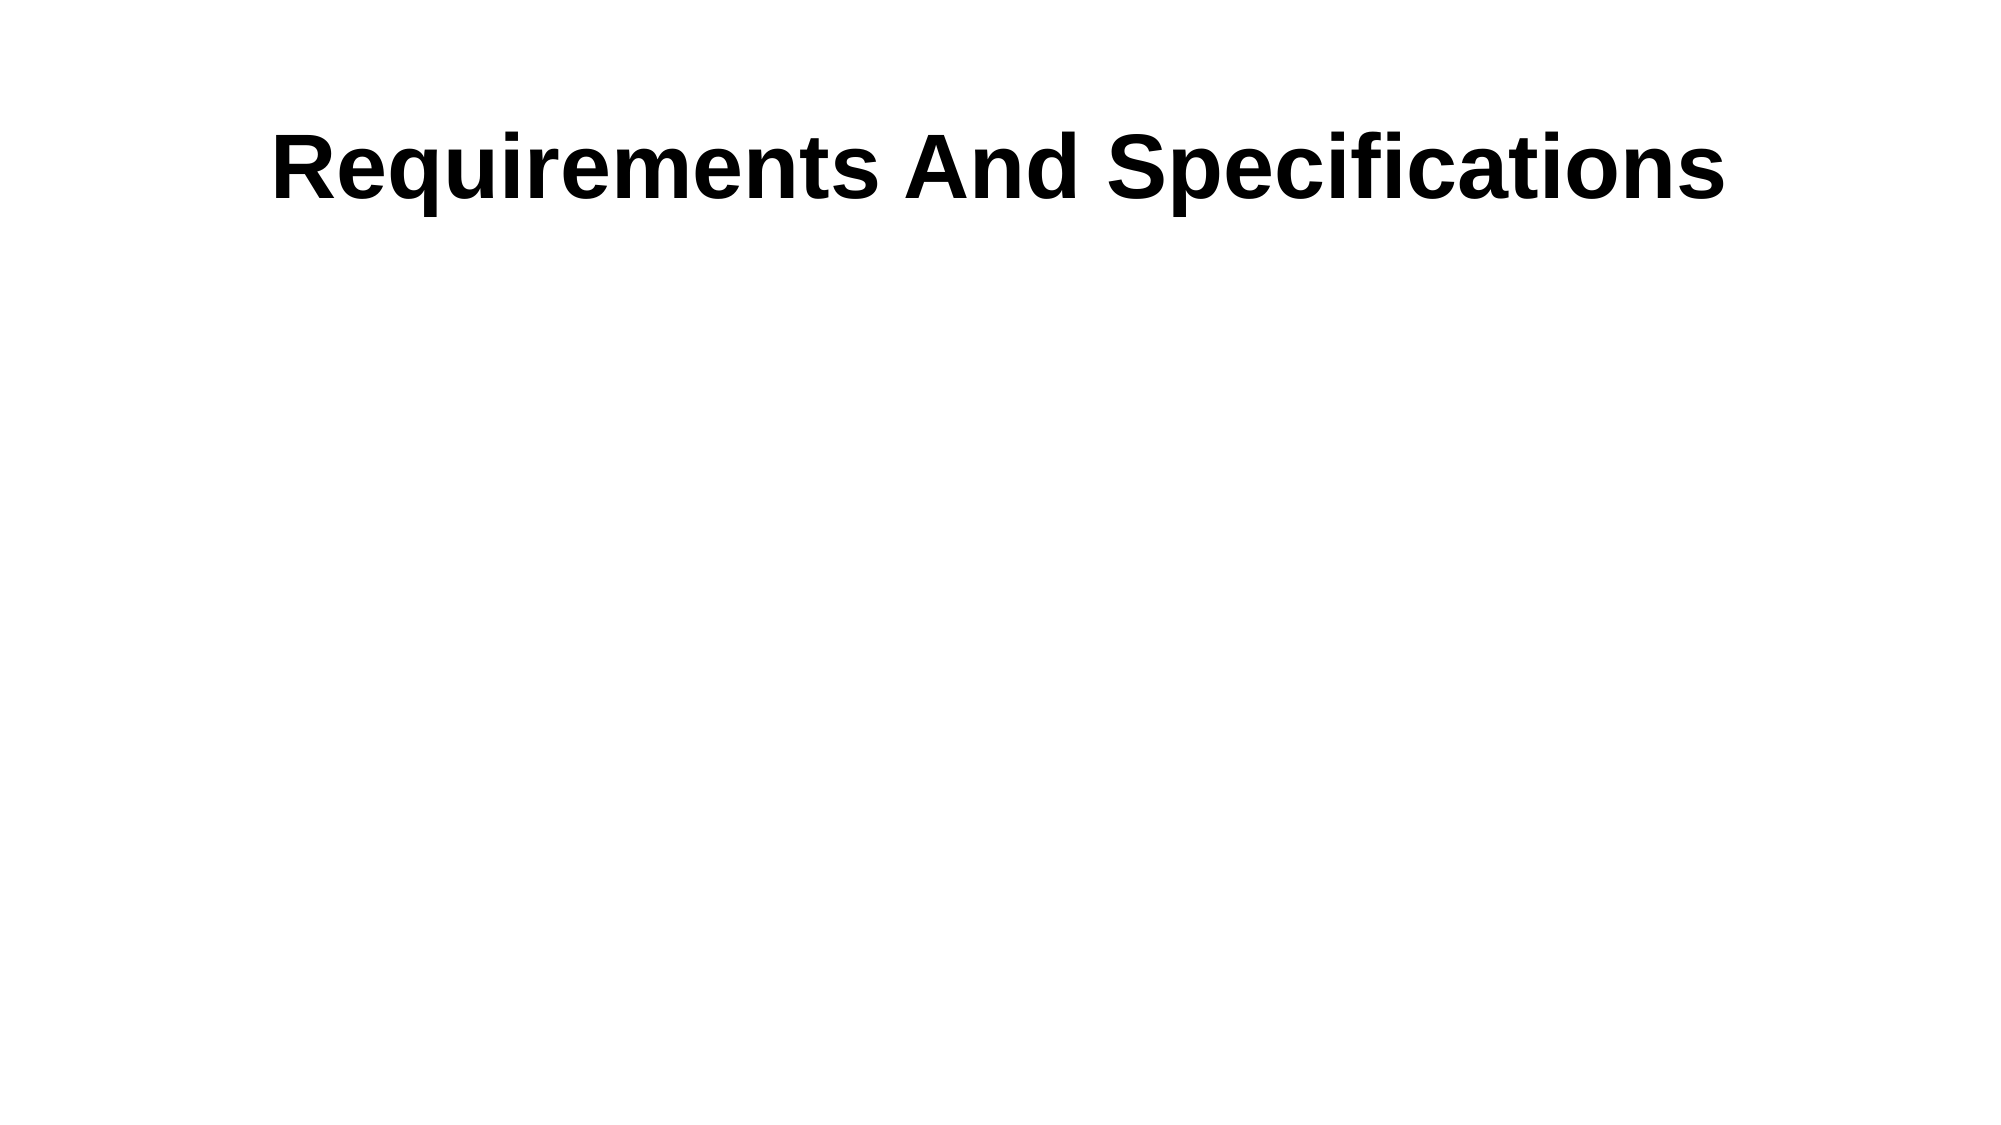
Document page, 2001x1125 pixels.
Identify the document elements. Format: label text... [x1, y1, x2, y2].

title Requirements And Specifications [137, 59, 1863, 278]
